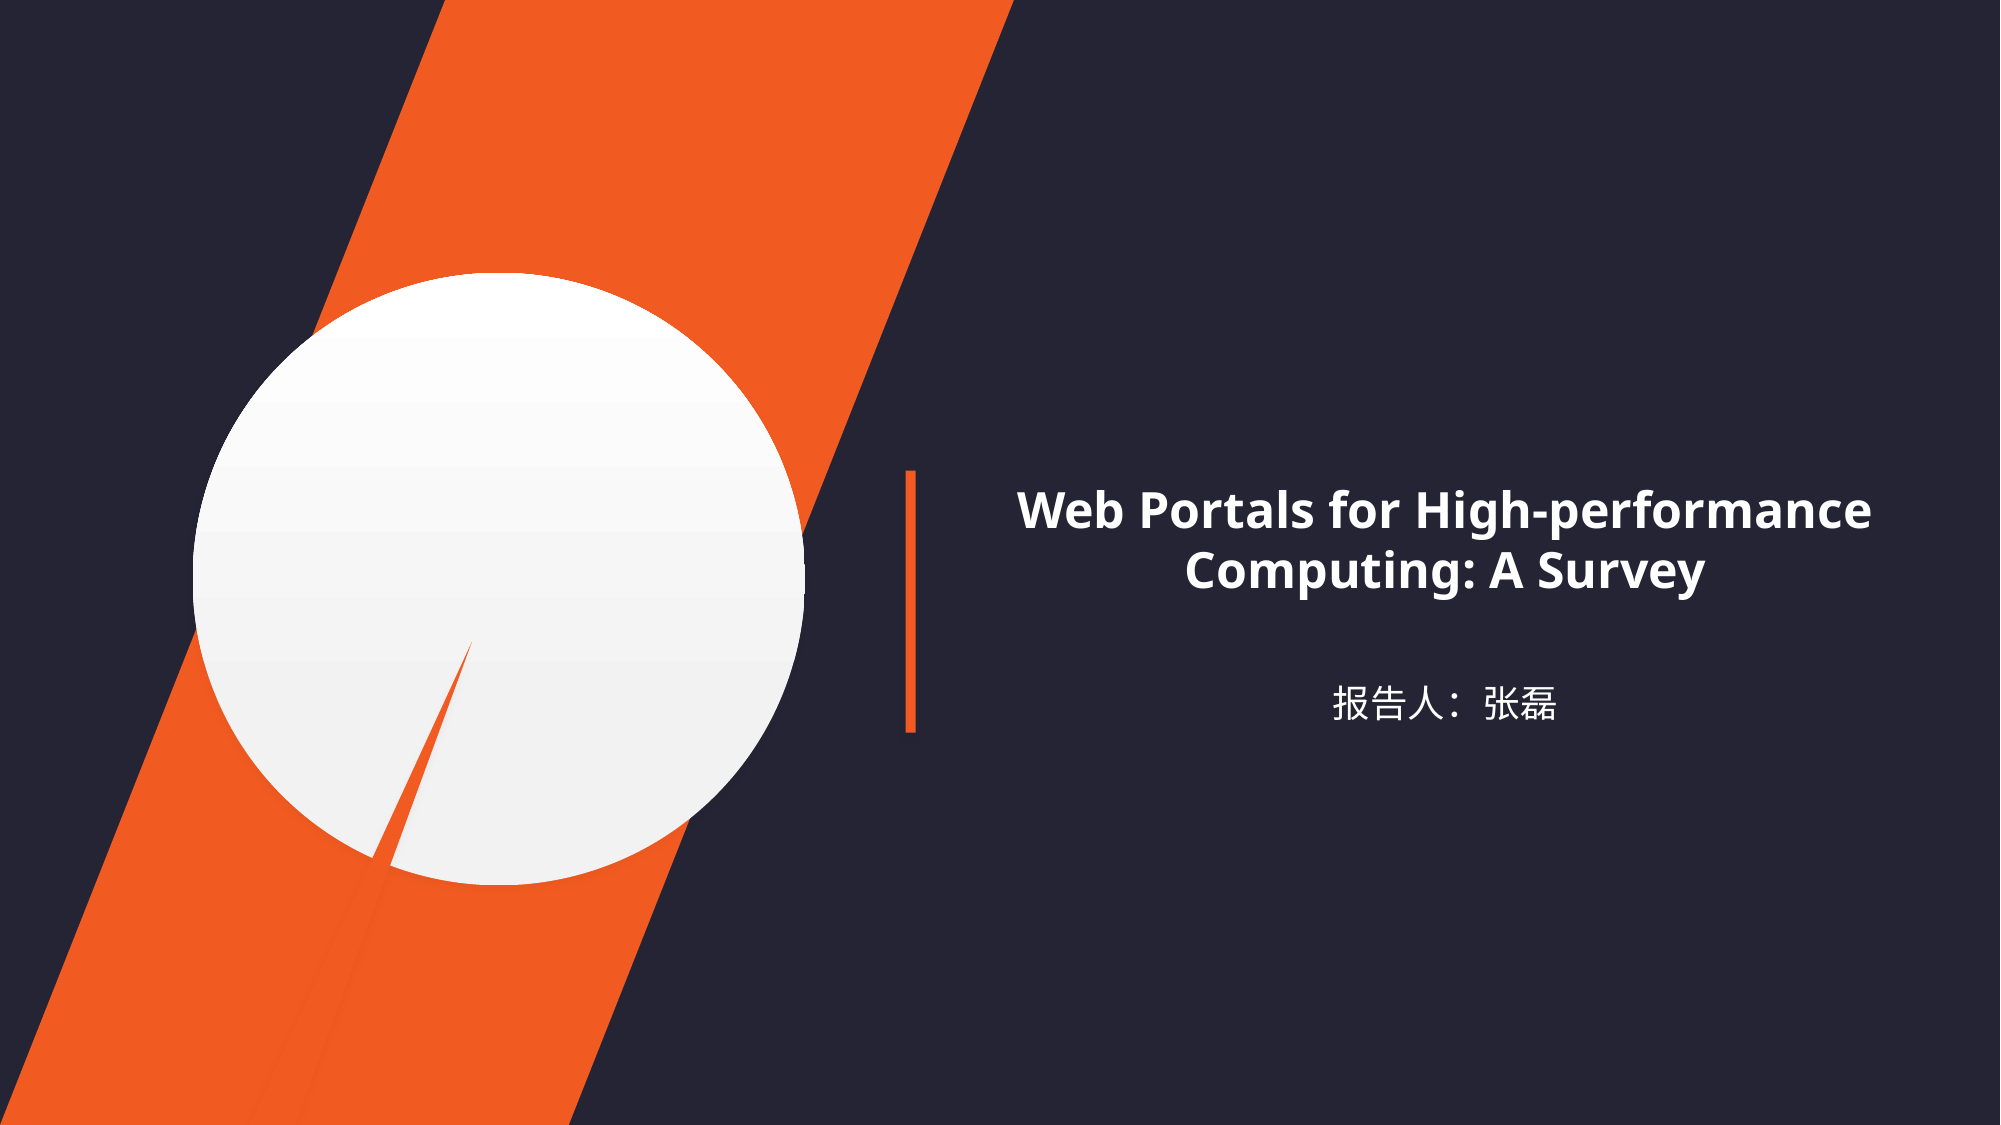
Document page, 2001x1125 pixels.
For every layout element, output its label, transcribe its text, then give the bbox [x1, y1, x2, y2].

text_box Web Portals for High-performance Computing: A Survey [918, 470, 1975, 606]
text_box [904, 469, 918, 735]
text_box [190, 270, 808, 888]
text_box [310, 0, 1016, 534]
text_box [0, 628, 366, 1125]
text_box [247, 639, 475, 1125]
text_box 报告人：张磊 [918, 649, 1975, 732]
text_box [298, 826, 690, 1125]
